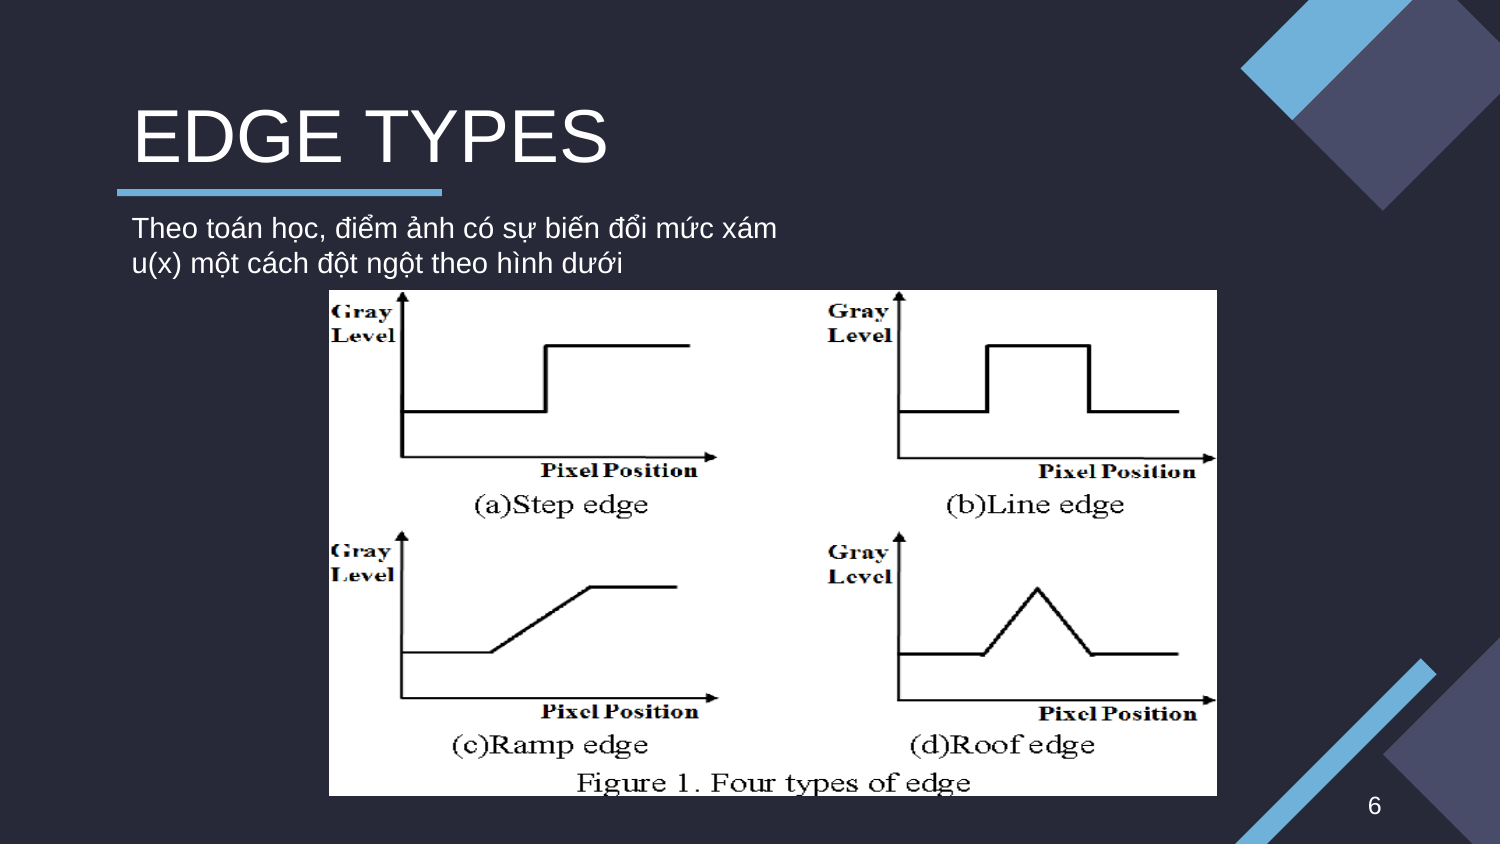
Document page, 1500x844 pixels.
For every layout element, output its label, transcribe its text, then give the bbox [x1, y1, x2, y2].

picture [328, 290, 1217, 796]
title EDGE TYPES [116, 88, 1383, 177]
text_box [117, 189, 442, 197]
text_box Theo toán học, điểm ảnh có sự biến đổi mức xám u(x) một cách đột ngột theo hình dưới [116, 202, 818, 287]
slide_number 6 [1059, 782, 1397, 828]
